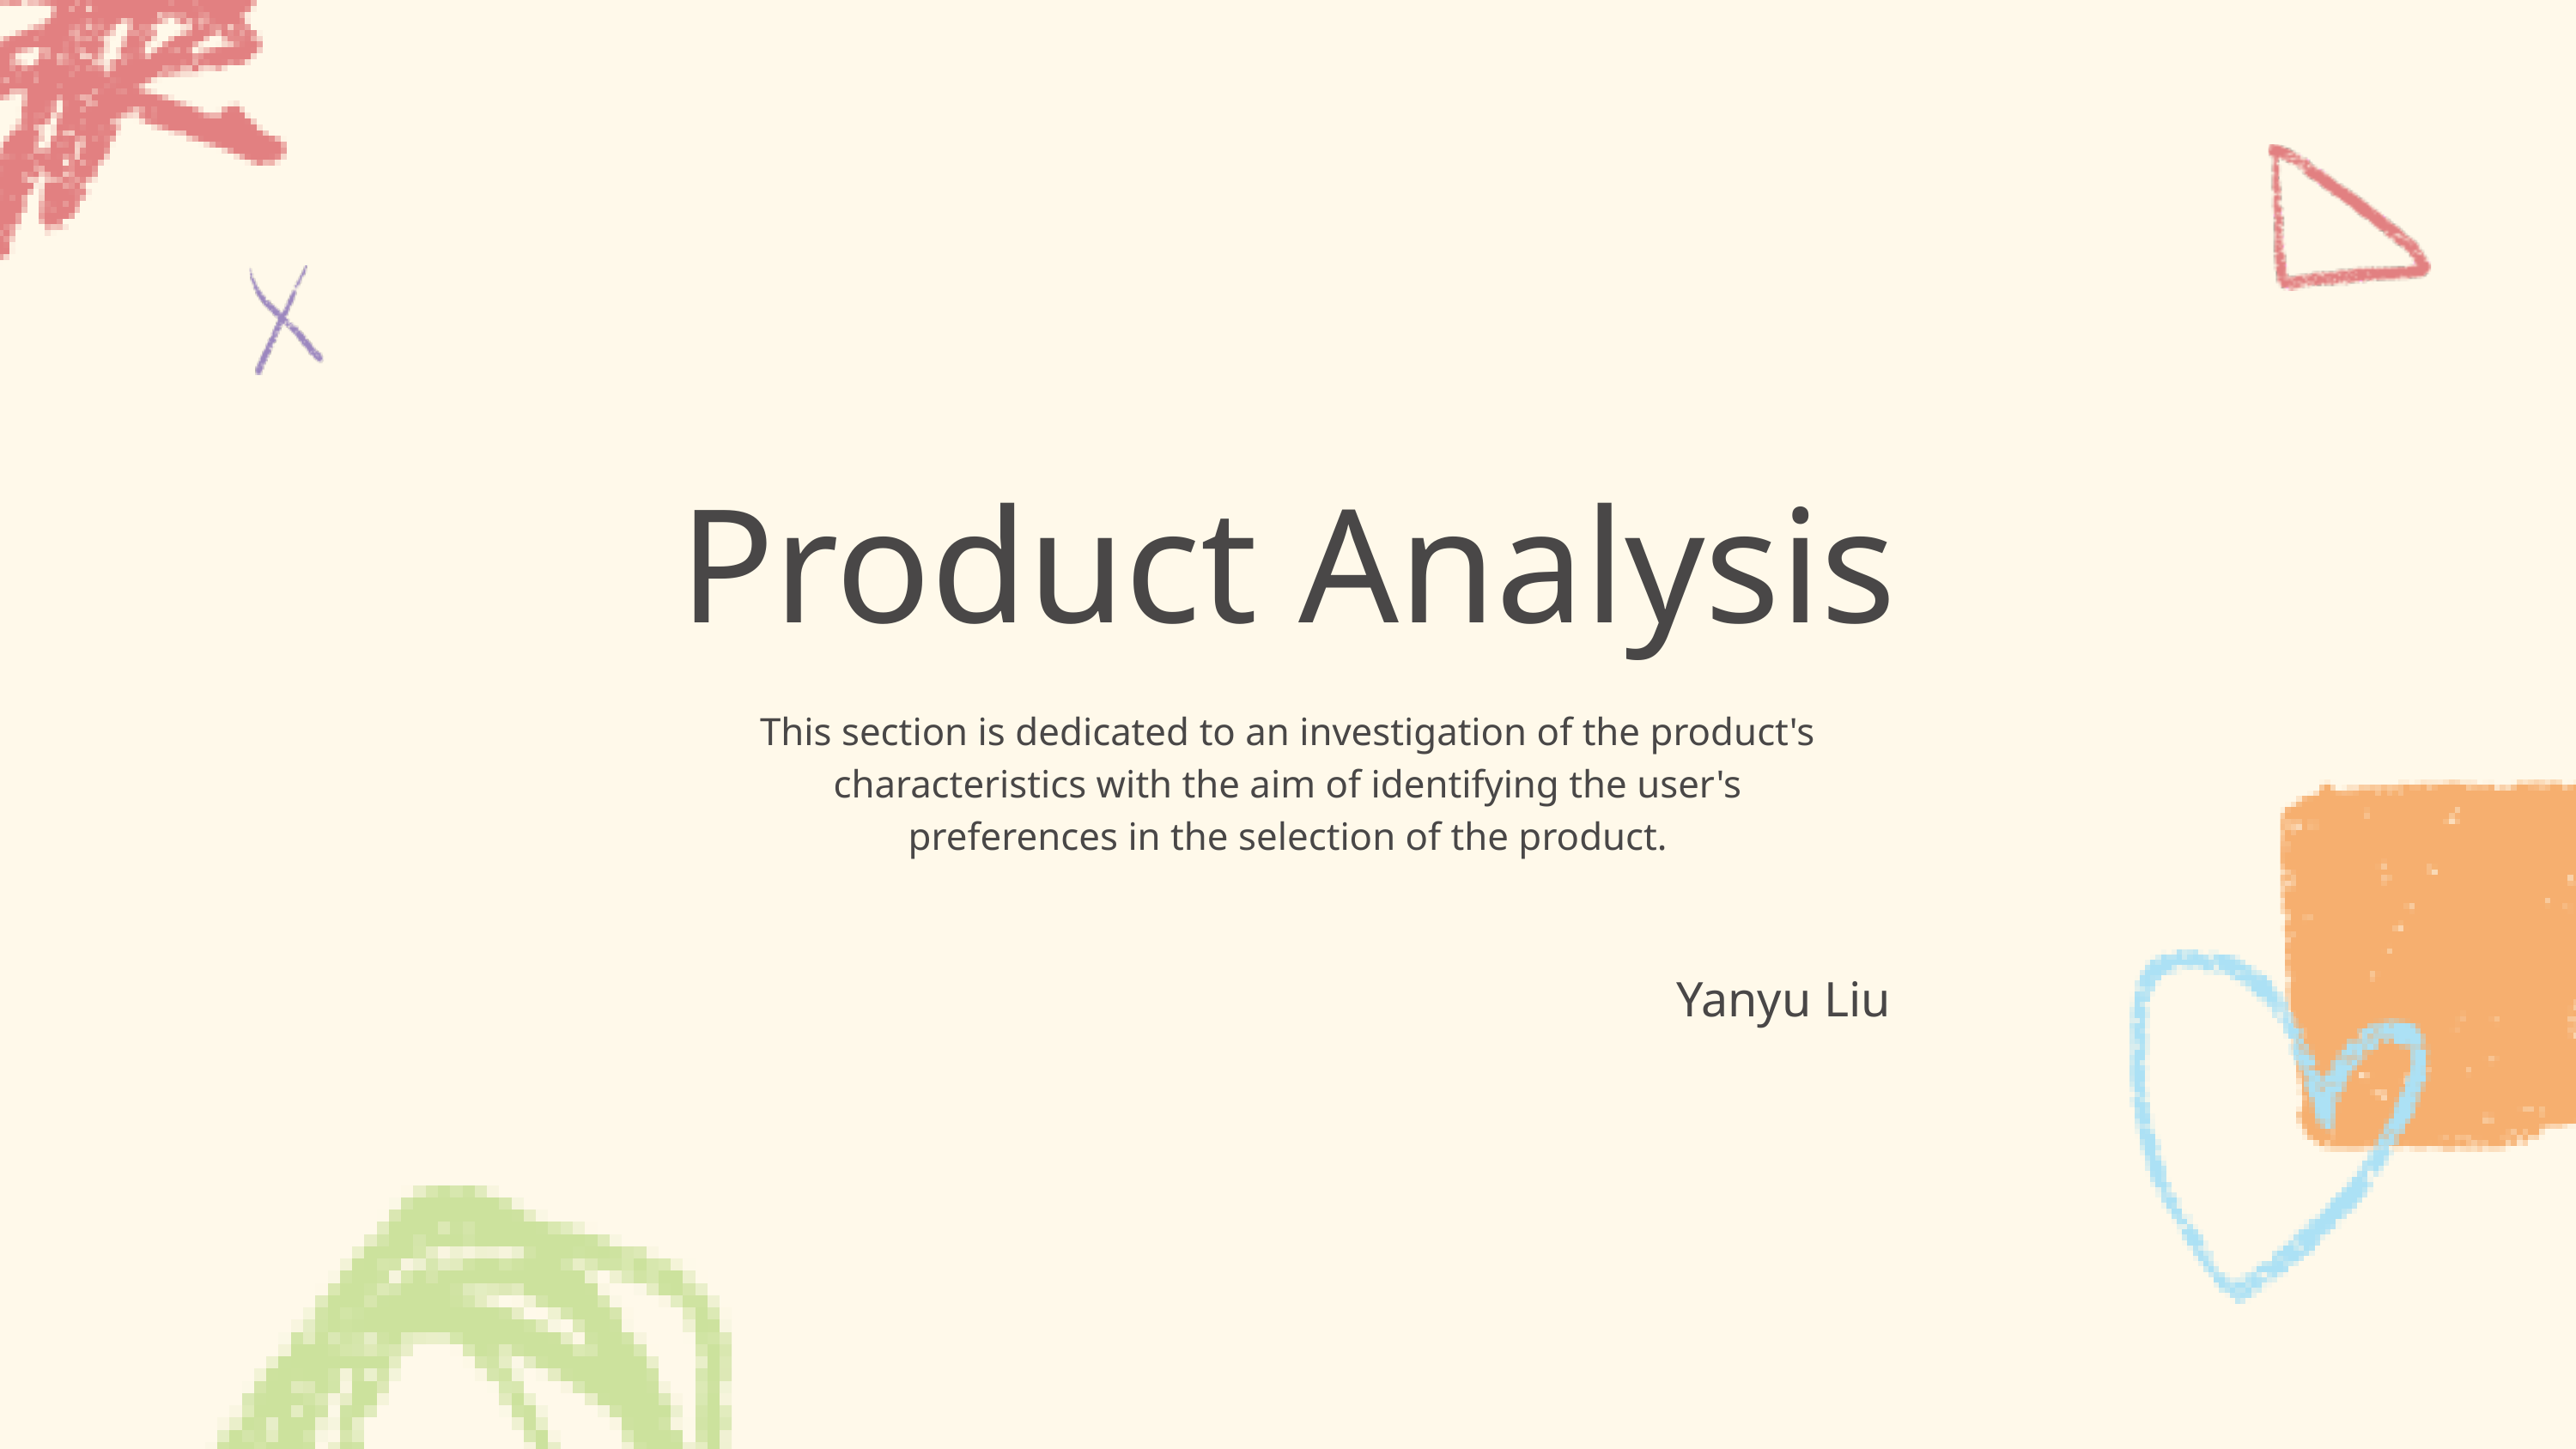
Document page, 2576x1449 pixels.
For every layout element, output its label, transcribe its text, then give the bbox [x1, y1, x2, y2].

text_box Product Analysis [568, 496, 2008, 654]
text_box [193, 1185, 732, 1449]
text_box Yanyu Liu [1676, 959, 1893, 1027]
text_box [2129, 949, 2432, 1304]
text_box [249, 265, 325, 375]
text_box [2268, 144, 2432, 292]
text_box [2280, 779, 2576, 1152]
text_box [0, 0, 287, 266]
text_box This section is dedicated to an investigation of the product's characteristics with the aim of identifying the user's preferences in the selection of the product. [726, 700, 1850, 858]
